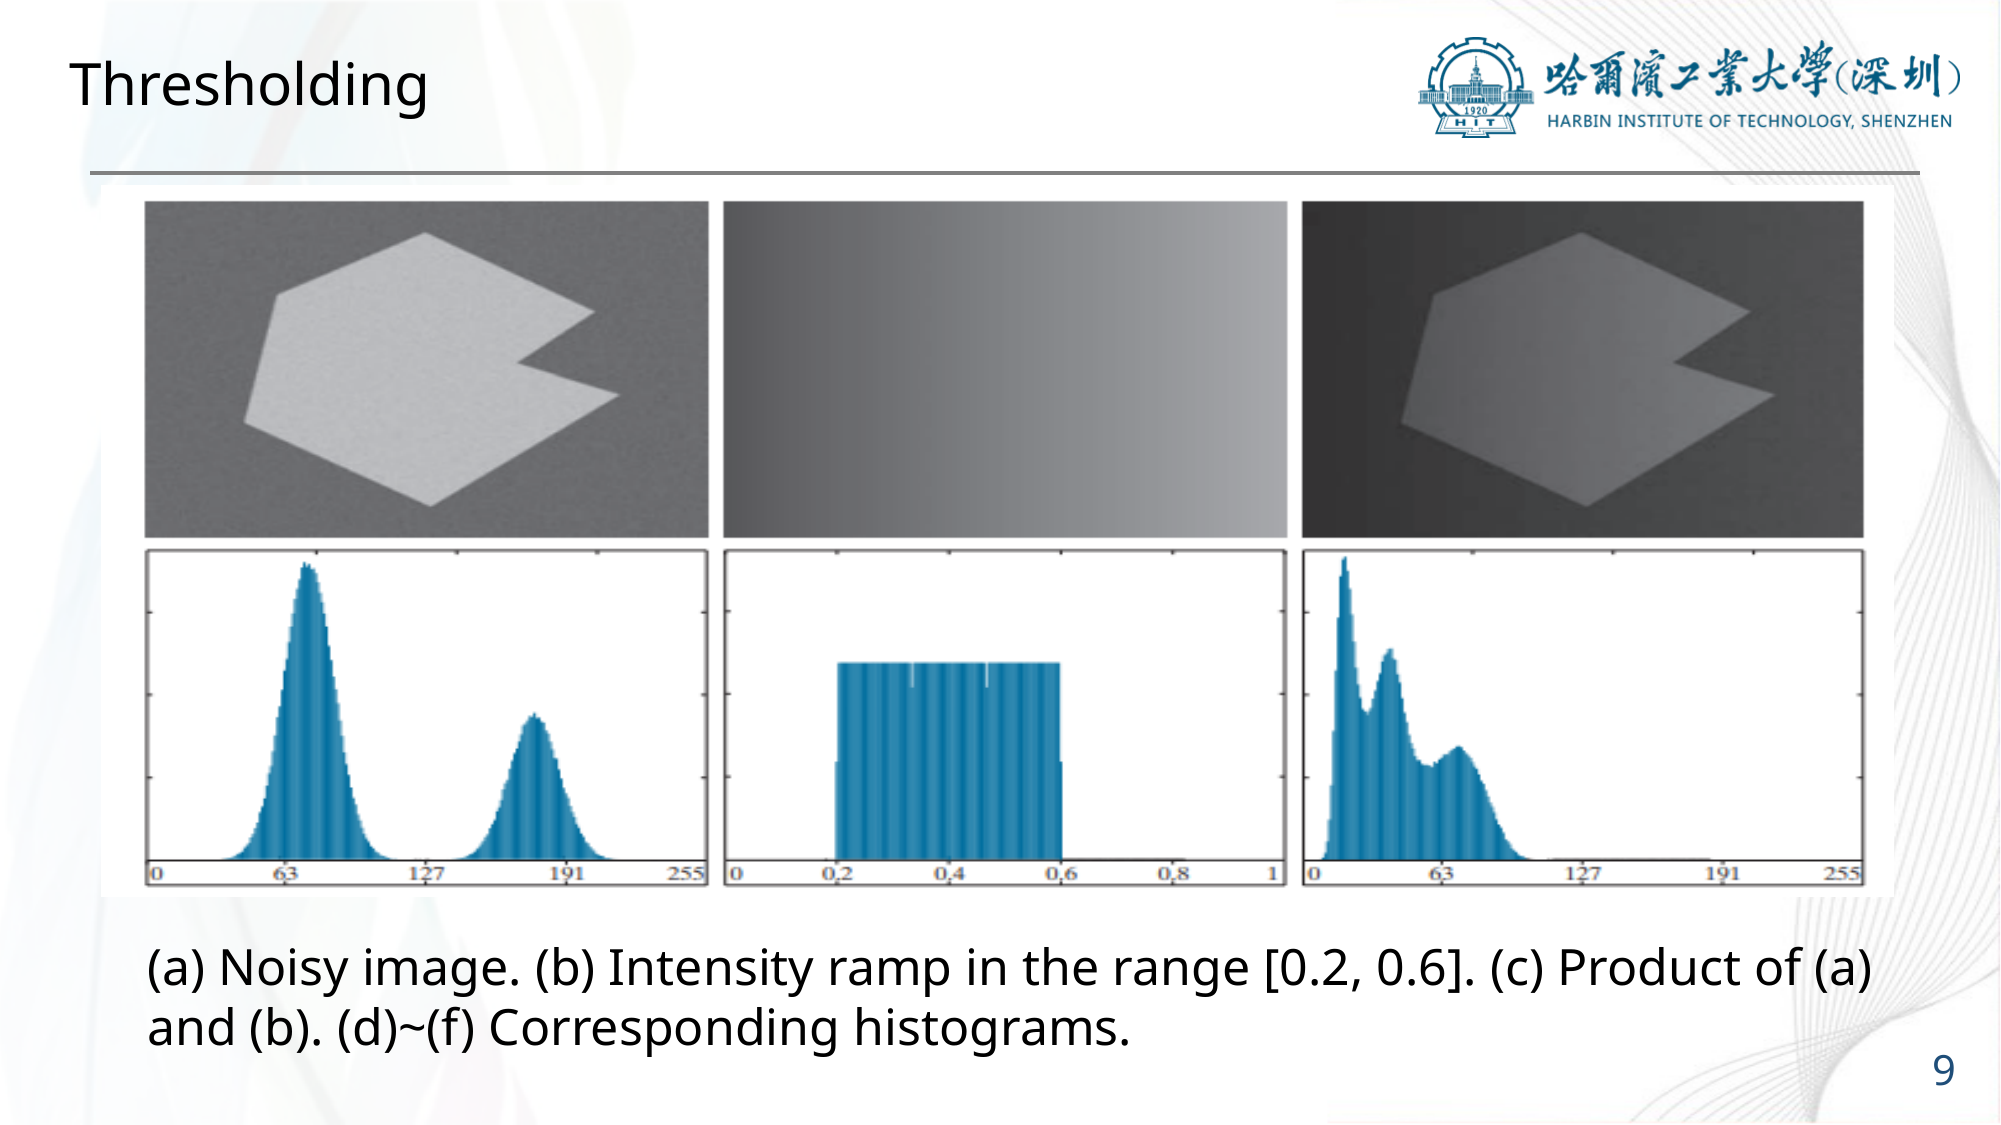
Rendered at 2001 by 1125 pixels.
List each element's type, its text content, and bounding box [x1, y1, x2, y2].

text_box (a) Noisy image. (b) Intensity ramp in the range [0.2, 0.6]. (c) Product of (a) and (b). (d)~(f) Corresponding histograms. [132, 928, 1914, 1035]
slide_number 9 [1521, 1042, 1972, 1103]
title Thresholding [54, 0, 1385, 174]
picture [0, 0, 2001, 1125]
